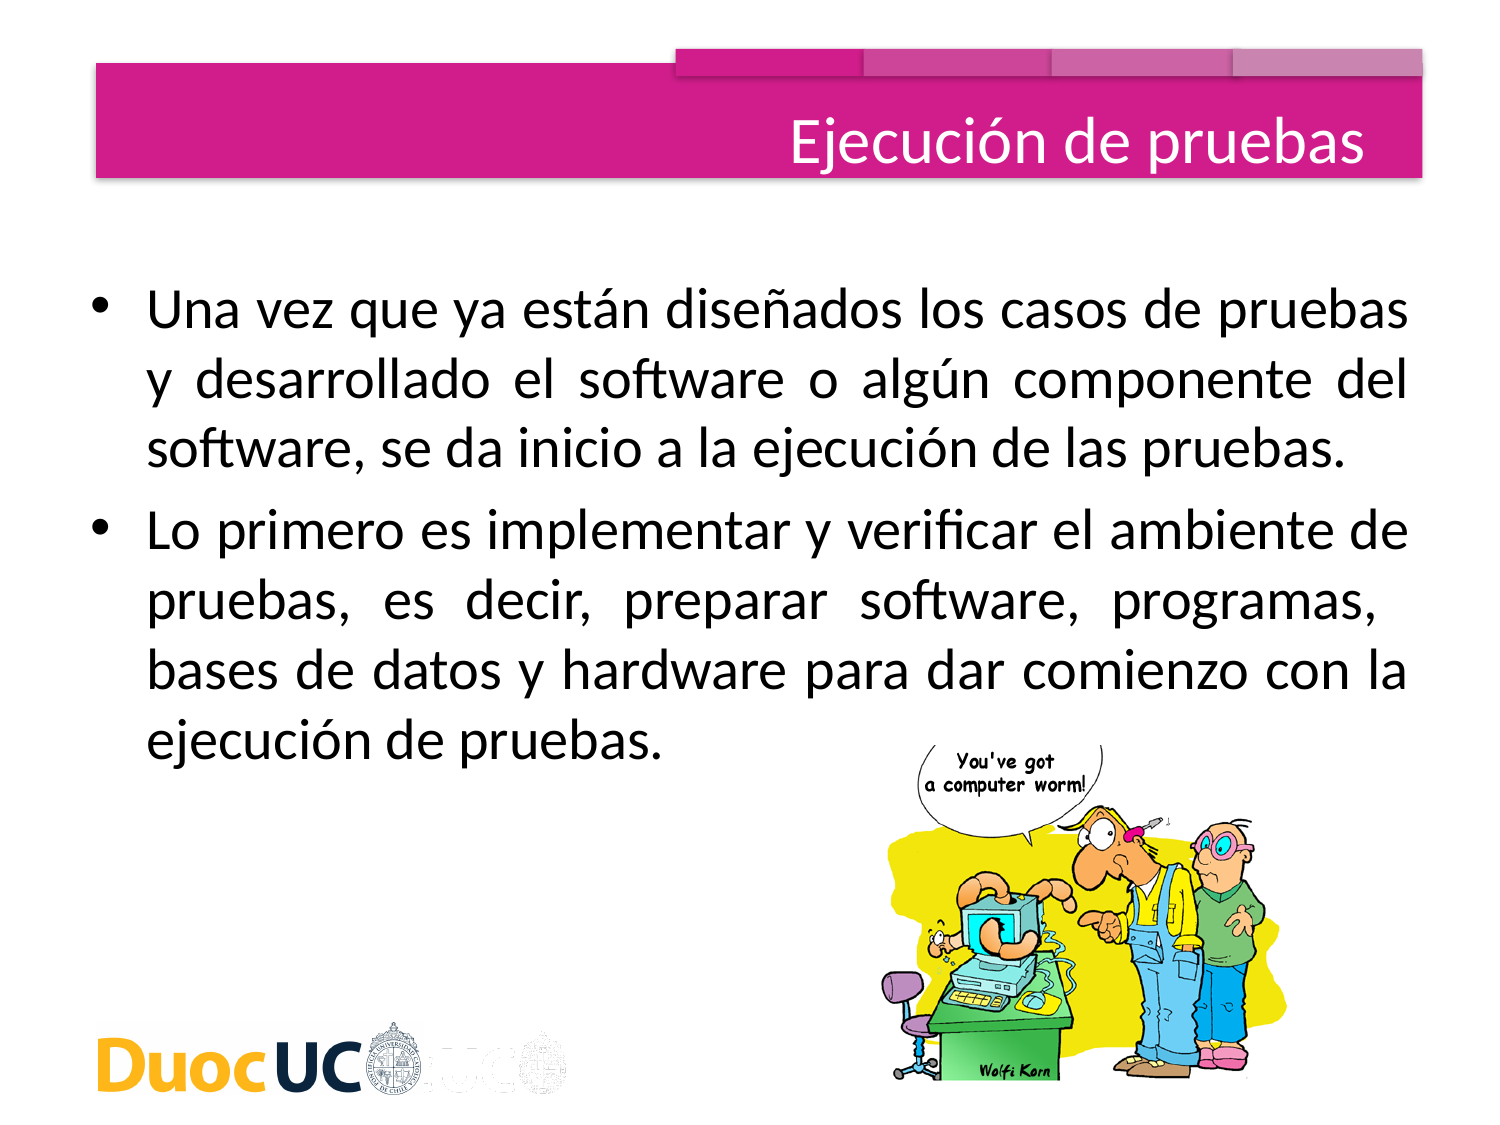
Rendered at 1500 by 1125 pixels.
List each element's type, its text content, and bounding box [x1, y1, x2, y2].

picture [875, 745, 1295, 1083]
picture [96, 1021, 566, 1095]
text_box Ejecución de pruebas [716, 88, 1381, 184]
list Una vez que ya están diseñados los casos de pruebas y desarrollado el software o algún componente del software, se da inicio a la ejecución de las pruebas. Lo primero es implementar y verificar el ambiente de pruebas, es decir, preparar software, programas, bases de datos y hardware para dar comienzo con la ejecución de pruebas. [75, 262, 1425, 1005]
